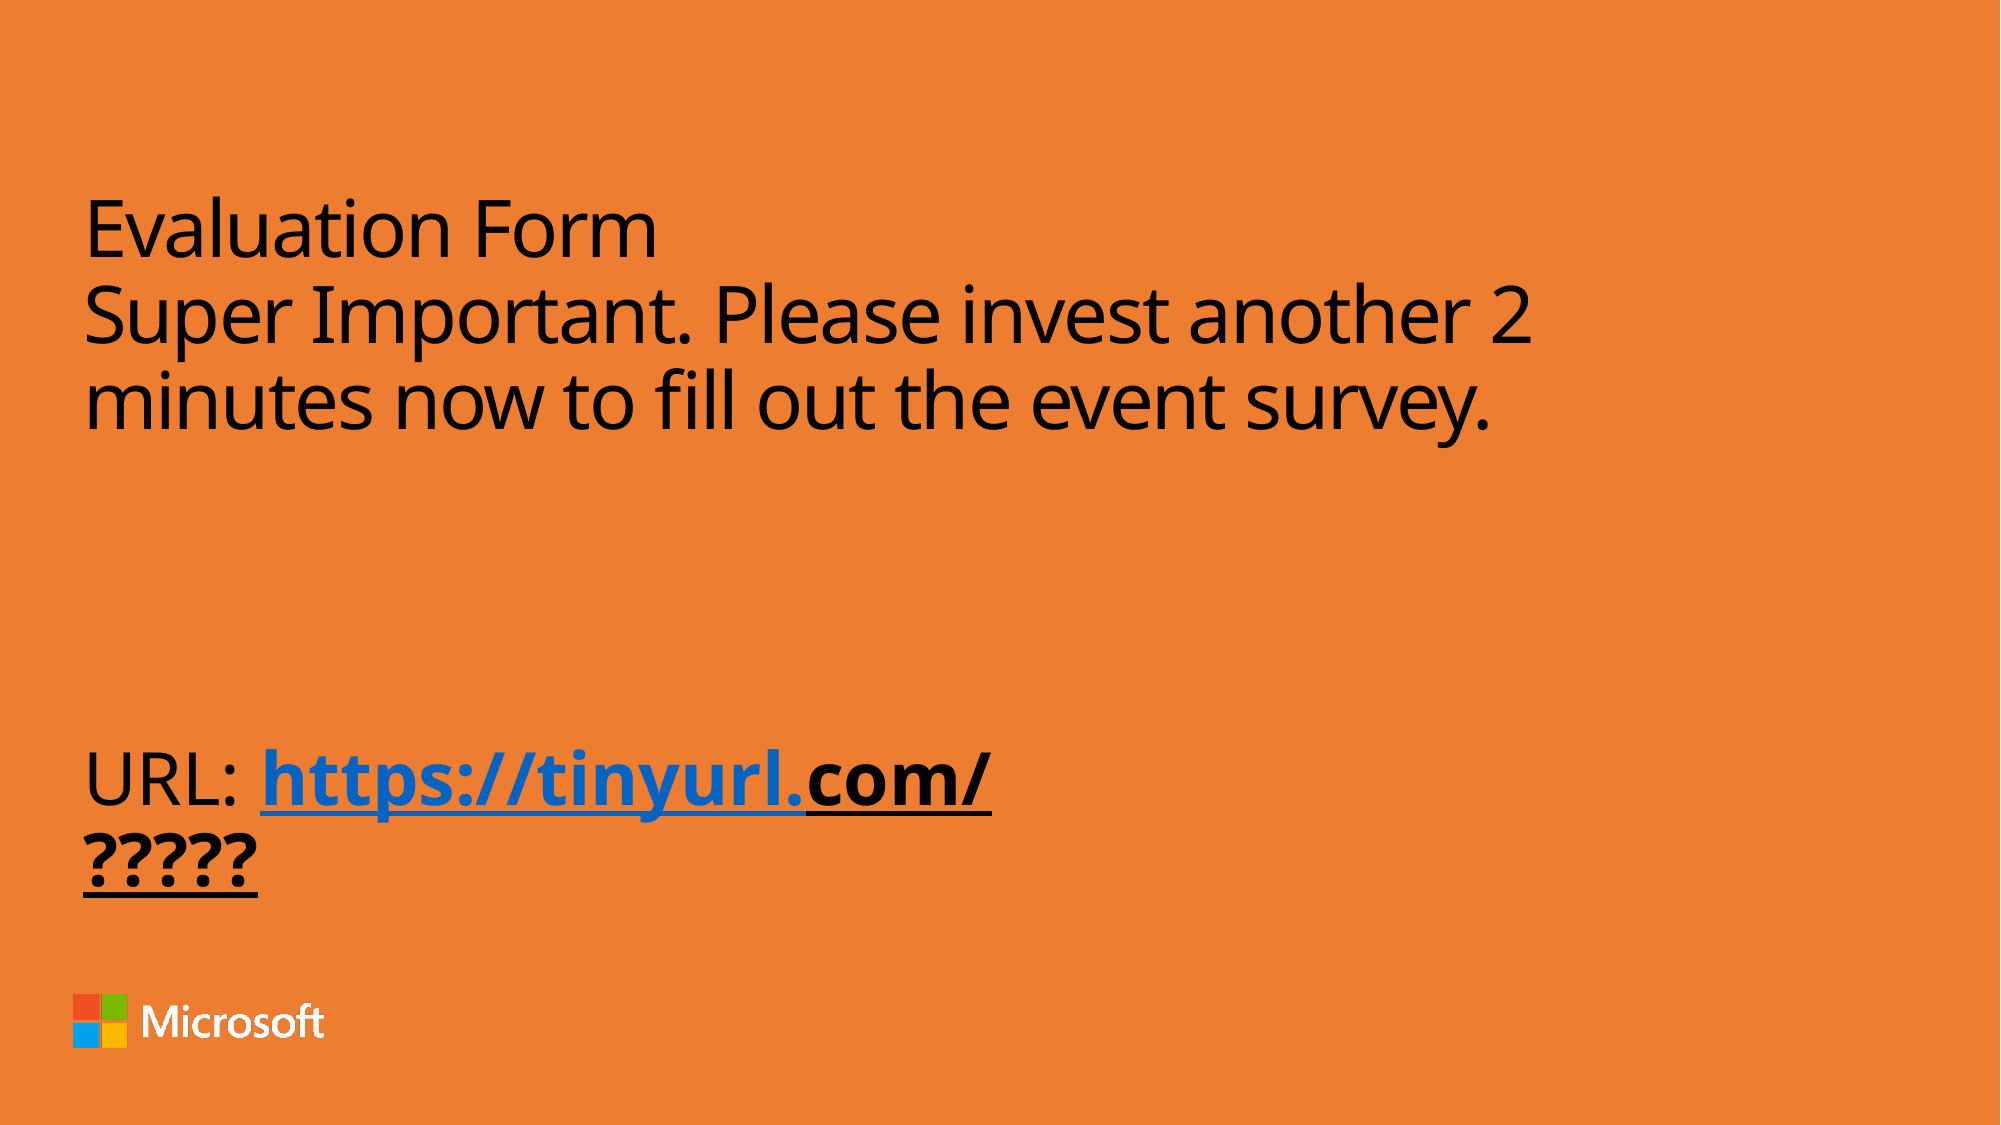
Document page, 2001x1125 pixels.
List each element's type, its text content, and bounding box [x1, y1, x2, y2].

title Evaluation Form Super Important. Please invest another 2 minutes now to fill out the event survey. [59, 173, 1677, 470]
picture [73, 1010, 324, 1048]
list URL: https://tinyurl.com/????? [59, 715, 1089, 1010]
